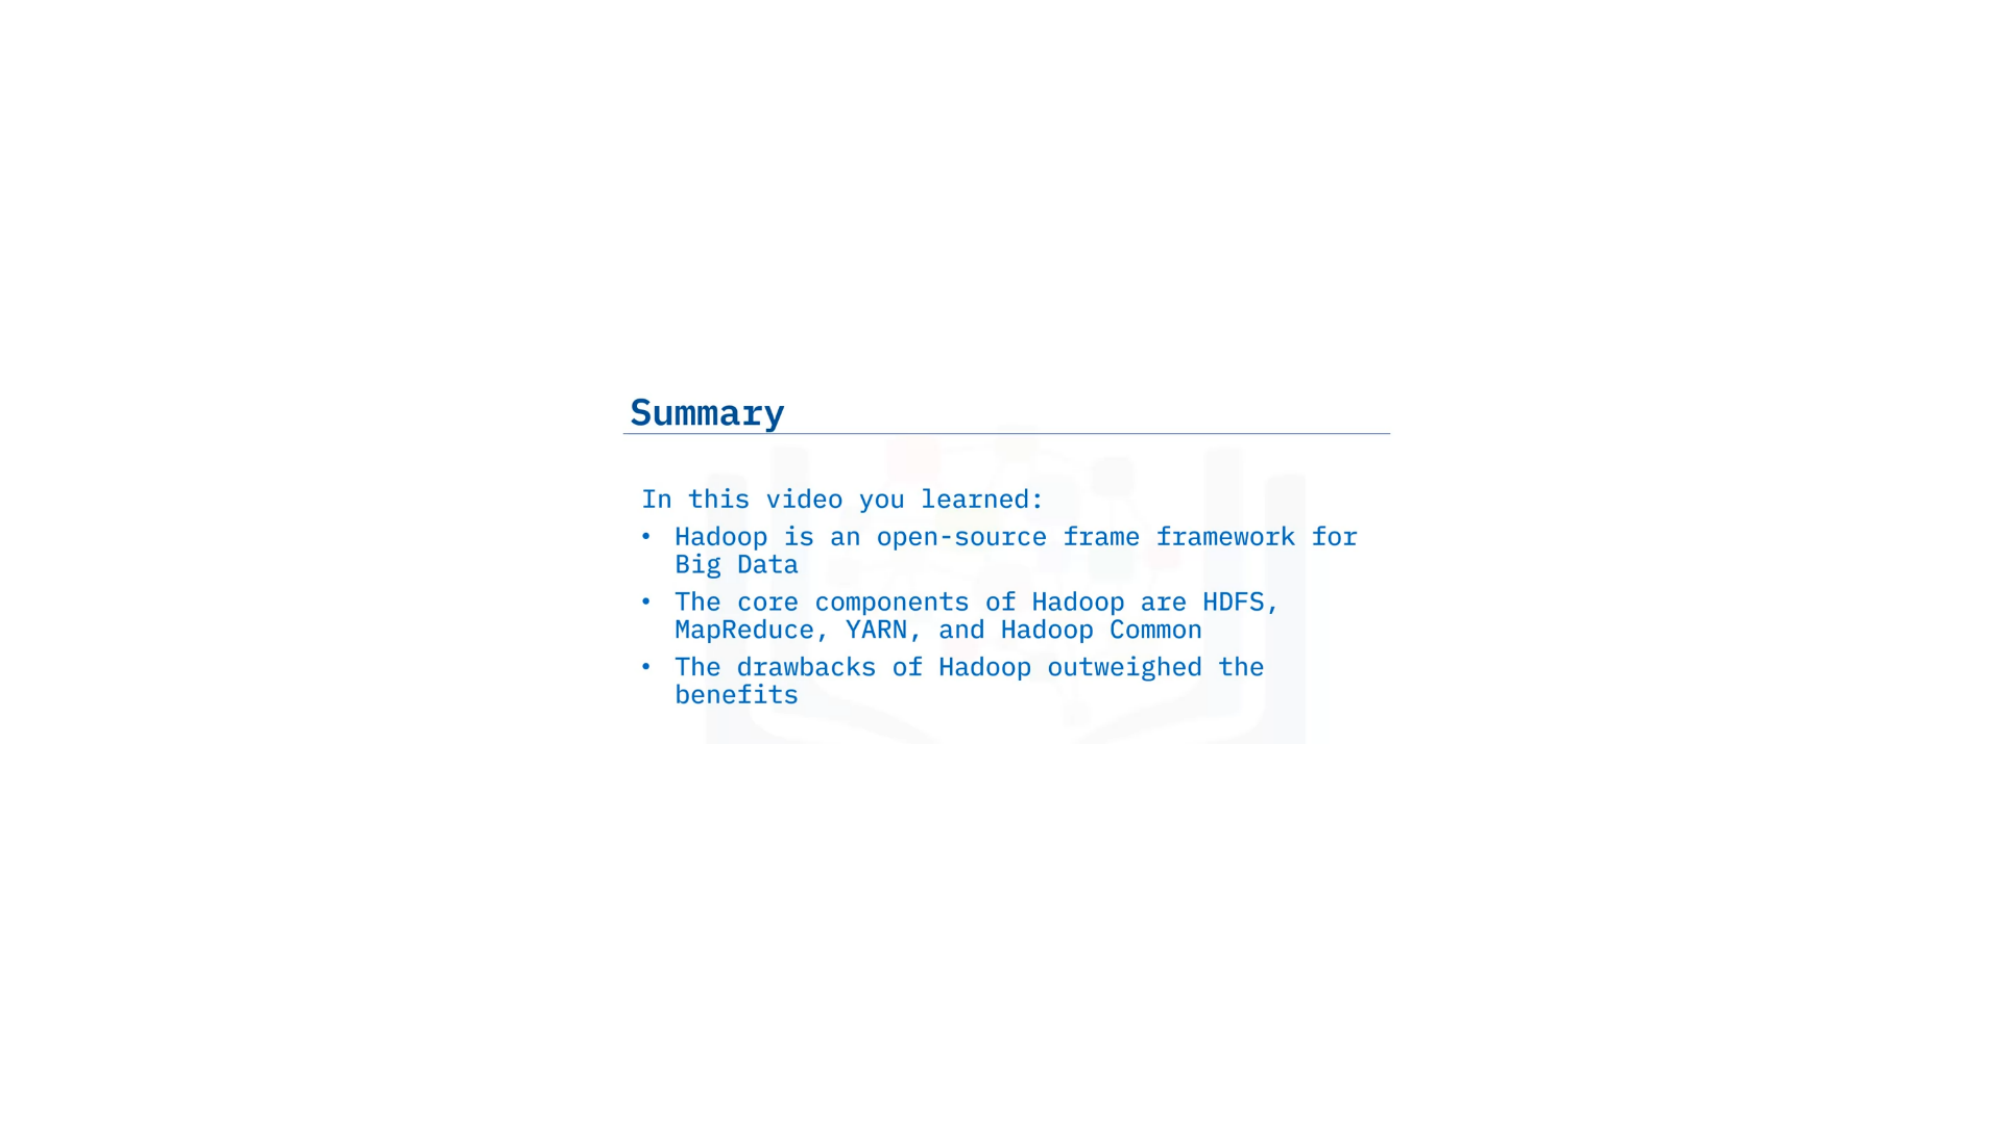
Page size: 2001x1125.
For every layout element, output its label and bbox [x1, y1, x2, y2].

picture [589, 381, 1411, 744]
